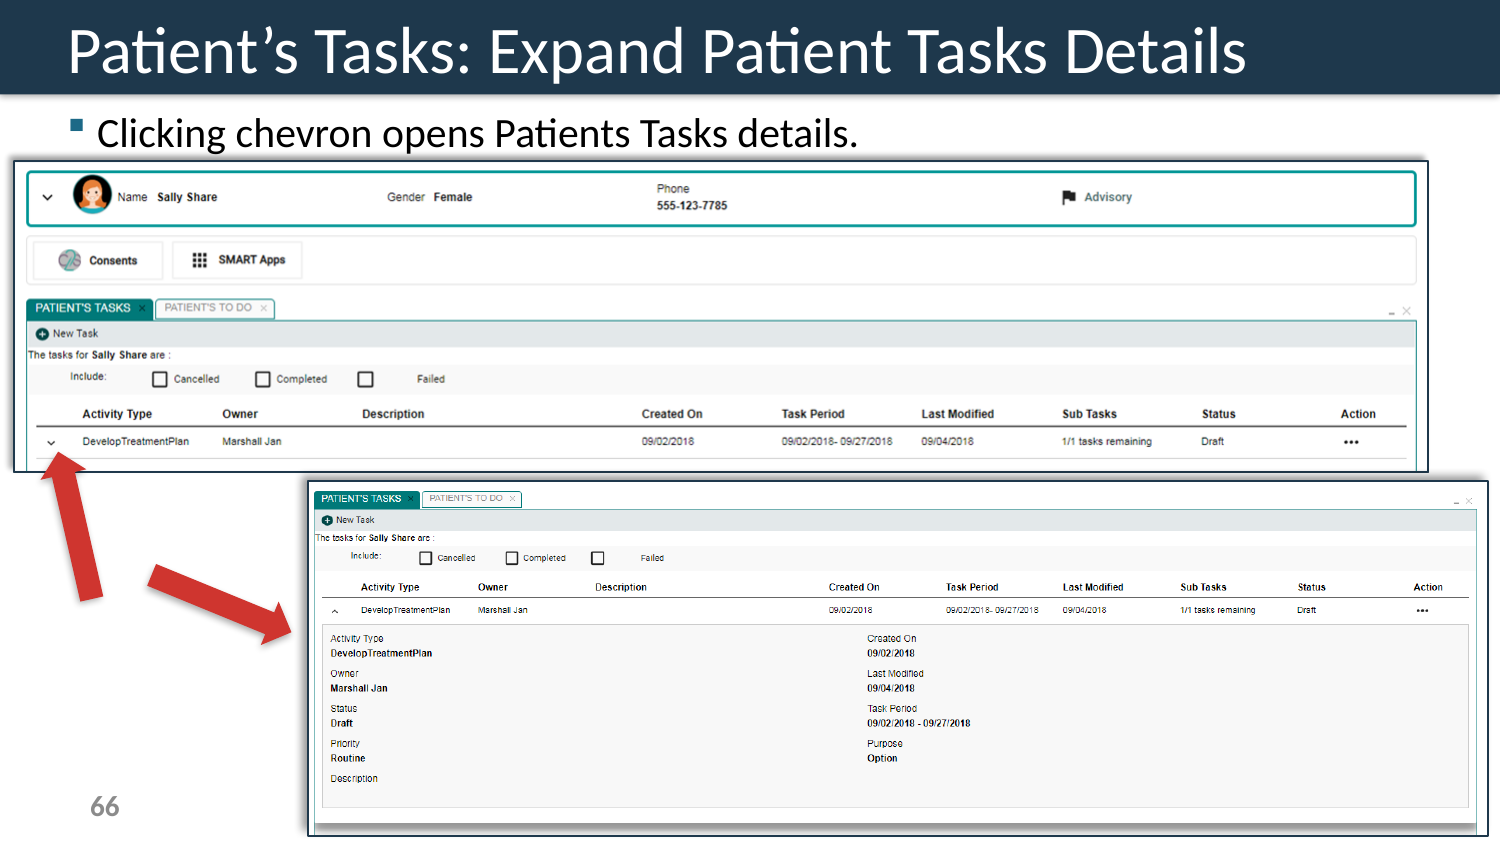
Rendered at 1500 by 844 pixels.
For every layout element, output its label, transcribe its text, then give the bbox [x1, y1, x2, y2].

text_box [146, 563, 293, 646]
text_box [52, 485, 105, 603]
picture [308, 481, 1488, 835]
title Patient’s Tasks: Expand Patient Tasks Details [52, 8, 1425, 86]
picture [0, 146, 1433, 477]
slide_number 66 [75, 782, 296, 827]
list Clicking chevron opens Patients Tasks details. [52, 100, 1403, 145]
